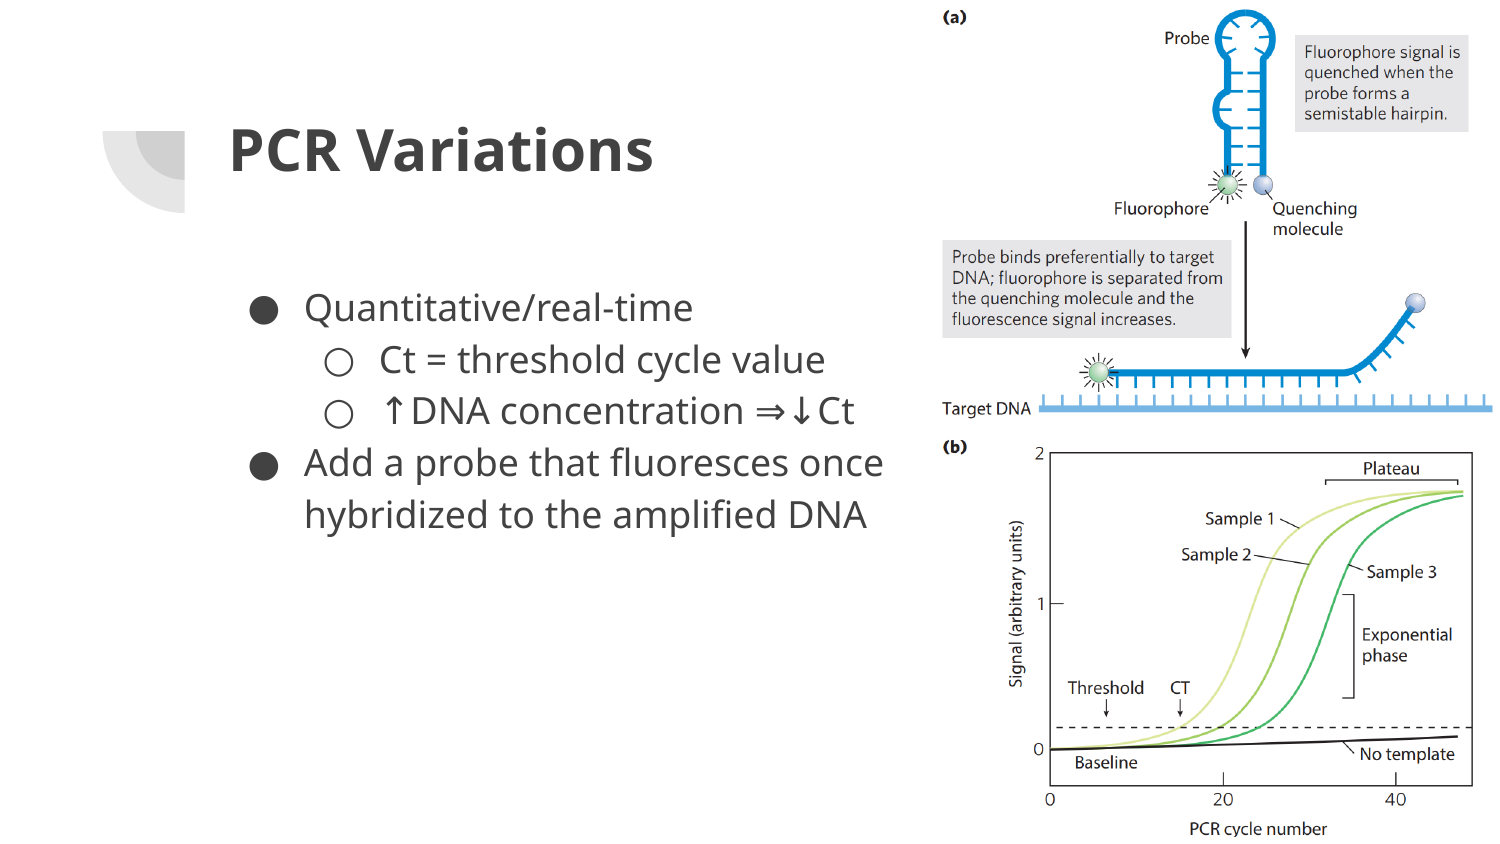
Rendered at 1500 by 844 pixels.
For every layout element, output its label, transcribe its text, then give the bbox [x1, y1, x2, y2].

title PCR Variations [213, 98, 926, 262]
picture [931, 0, 1500, 844]
list Quantitative/real-time Ct = threshold cycle value ↑DNA concentration ⇒↓Ct Add a probe that fluoresces once hybridized to the amplified DNA [213, 262, 926, 744]
